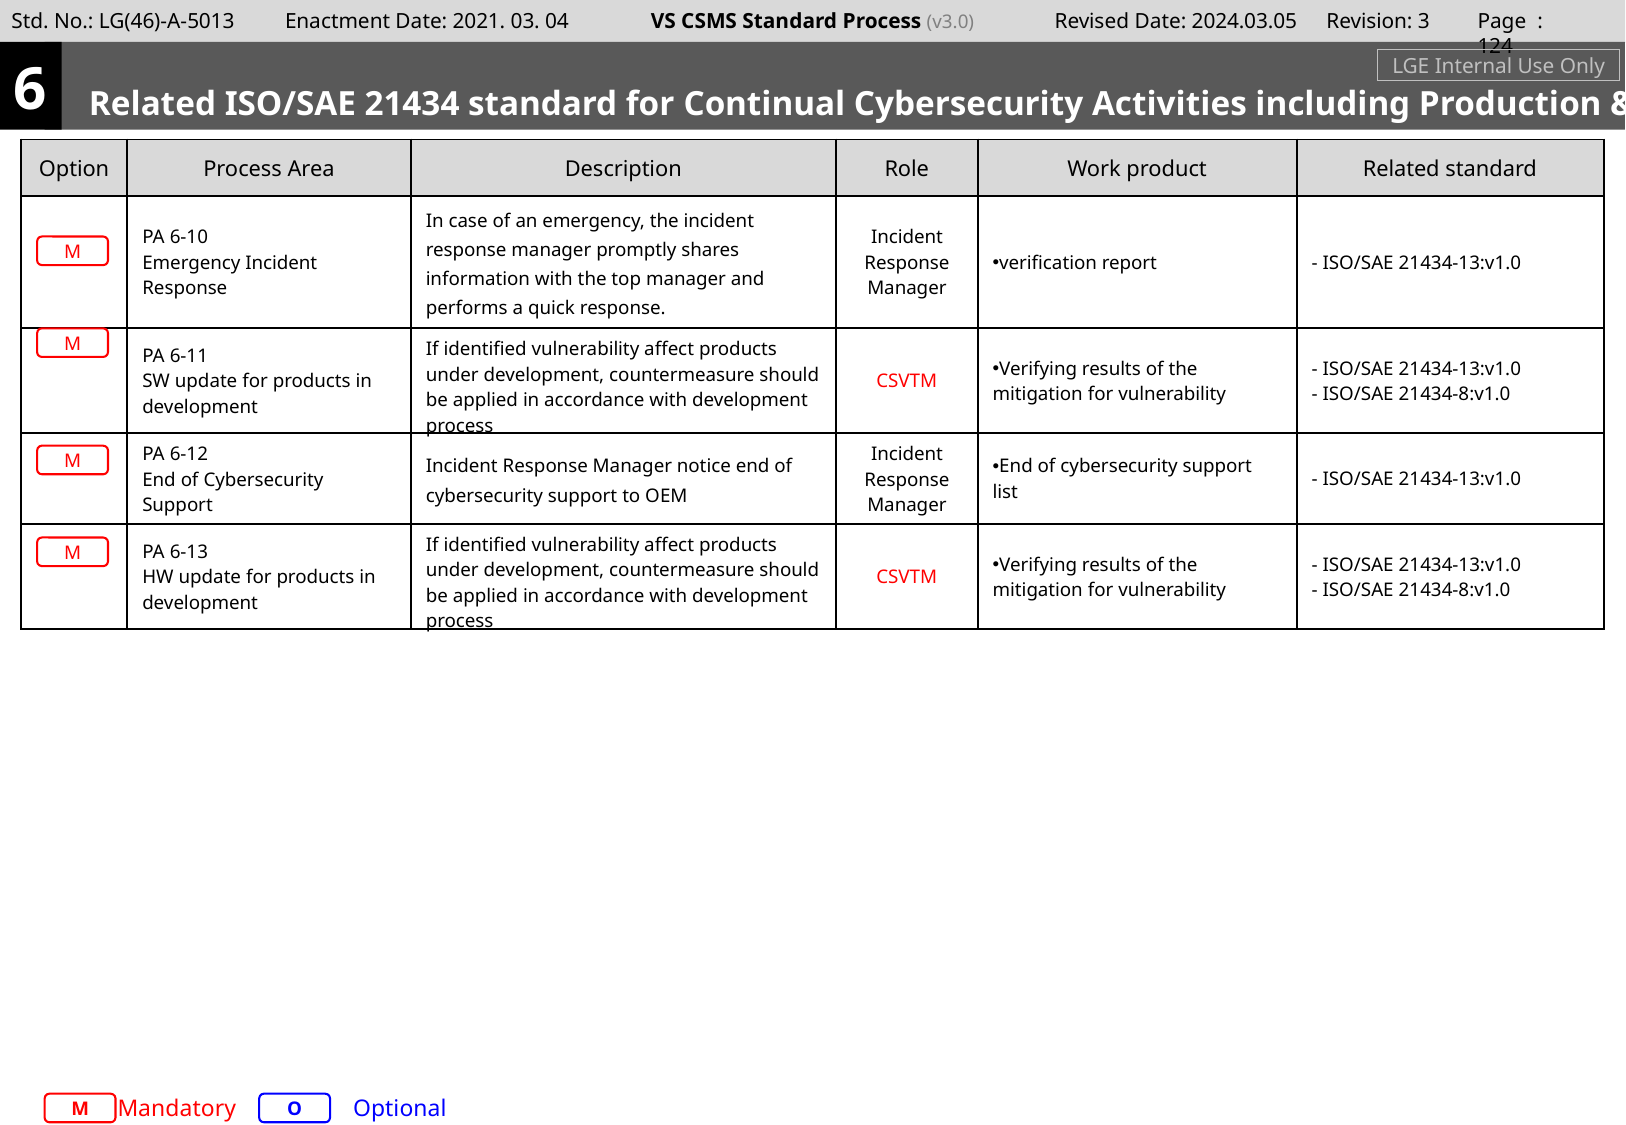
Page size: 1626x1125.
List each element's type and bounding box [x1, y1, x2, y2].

table_cell [412, 434, 835, 523]
table_cell [979, 525, 1296, 628]
table_cell [22, 525, 126, 628]
table_cell [979, 329, 1296, 432]
table_header [412, 140, 835, 195]
table_cell [1298, 434, 1603, 523]
table_header [837, 140, 977, 195]
text_box [34, 326, 111, 360]
table_cell [412, 197, 835, 327]
table_cell [128, 197, 410, 327]
table_cell [837, 197, 977, 327]
table_header [128, 140, 410, 195]
table_cell [837, 329, 977, 432]
table_cell [979, 434, 1296, 523]
table_cell [412, 329, 835, 432]
table_cell [128, 434, 410, 523]
table_cell [128, 329, 410, 432]
table_cell [1298, 197, 1603, 327]
table_header [22, 140, 126, 195]
table_cell [837, 434, 977, 523]
text_box [34, 443, 111, 477]
table_cell [128, 525, 410, 628]
table_header [1298, 140, 1603, 195]
slide_number [1474, 7, 1587, 33]
text_box [34, 234, 111, 268]
text_box [42, 1086, 251, 1125]
text_box [257, 1091, 333, 1125]
table_cell [1298, 329, 1603, 432]
table_cell [22, 329, 126, 432]
table_cell [412, 525, 835, 628]
table_cell [22, 197, 126, 327]
table_header [979, 140, 1296, 195]
text_box [0, 40, 1625, 132]
table_cell [979, 197, 1296, 327]
text_box [338, 1086, 462, 1125]
table_cell [1298, 525, 1603, 628]
table_cell [22, 434, 126, 523]
text_box [34, 535, 111, 569]
table_cell [837, 525, 977, 628]
